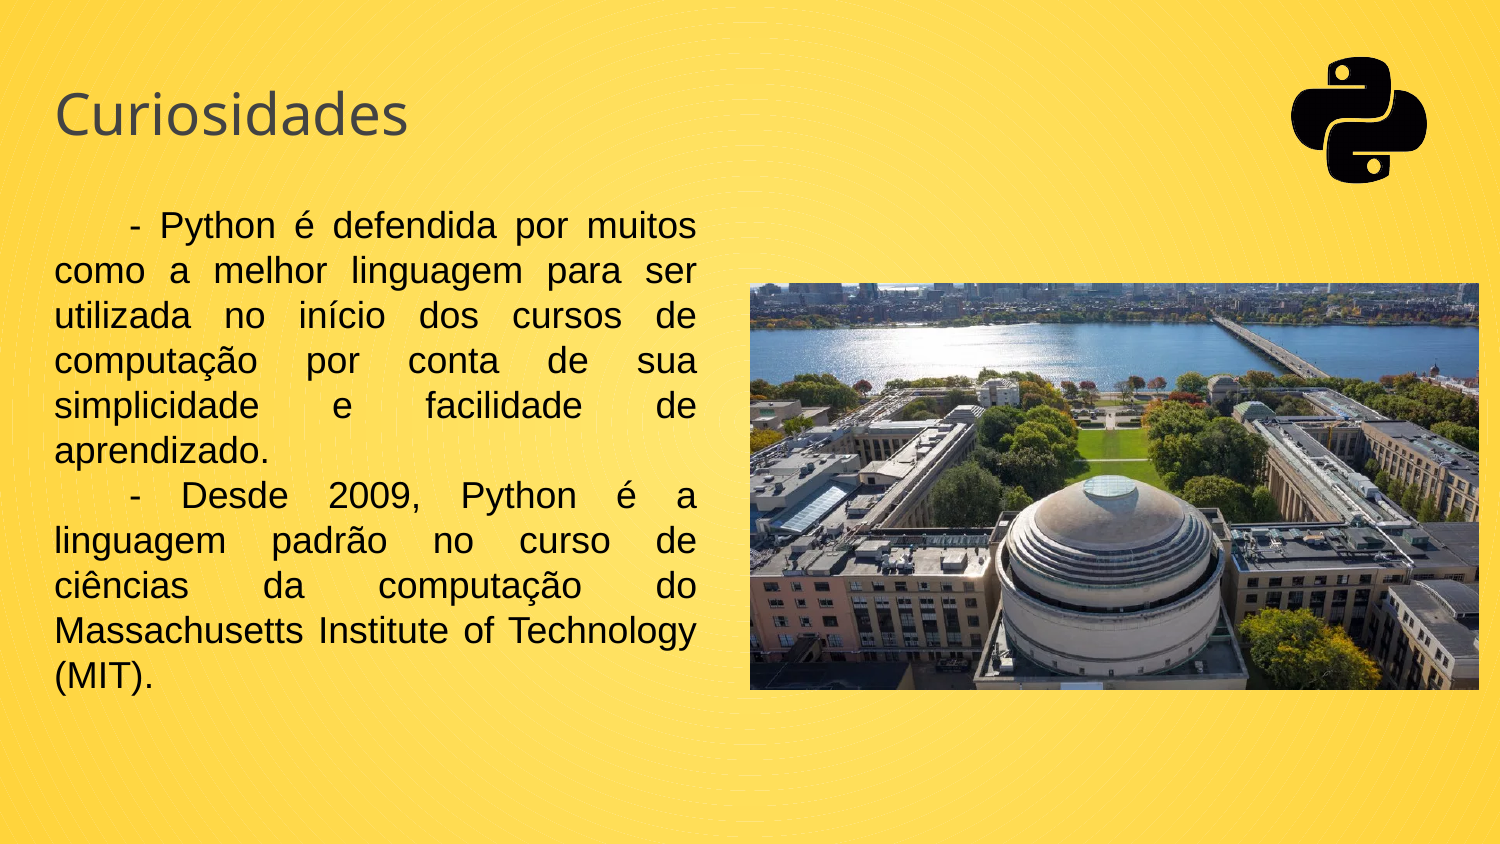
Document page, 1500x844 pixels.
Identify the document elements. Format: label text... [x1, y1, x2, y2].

text_box - Python é defendida por muitos como a melhor linguagem para ser utilizada no início dos cursos de computação por conta de sua simplicidade e facilidade de aprendizado. - Desde 2009, Python é a linguagem padrão no curso de ciências da computação do Massachusetts Institute of Technology (MIT). [39, 186, 713, 787]
picture [1291, 53, 1427, 187]
picture [749, 283, 1480, 690]
title Curiosidades [39, 62, 1168, 157]
